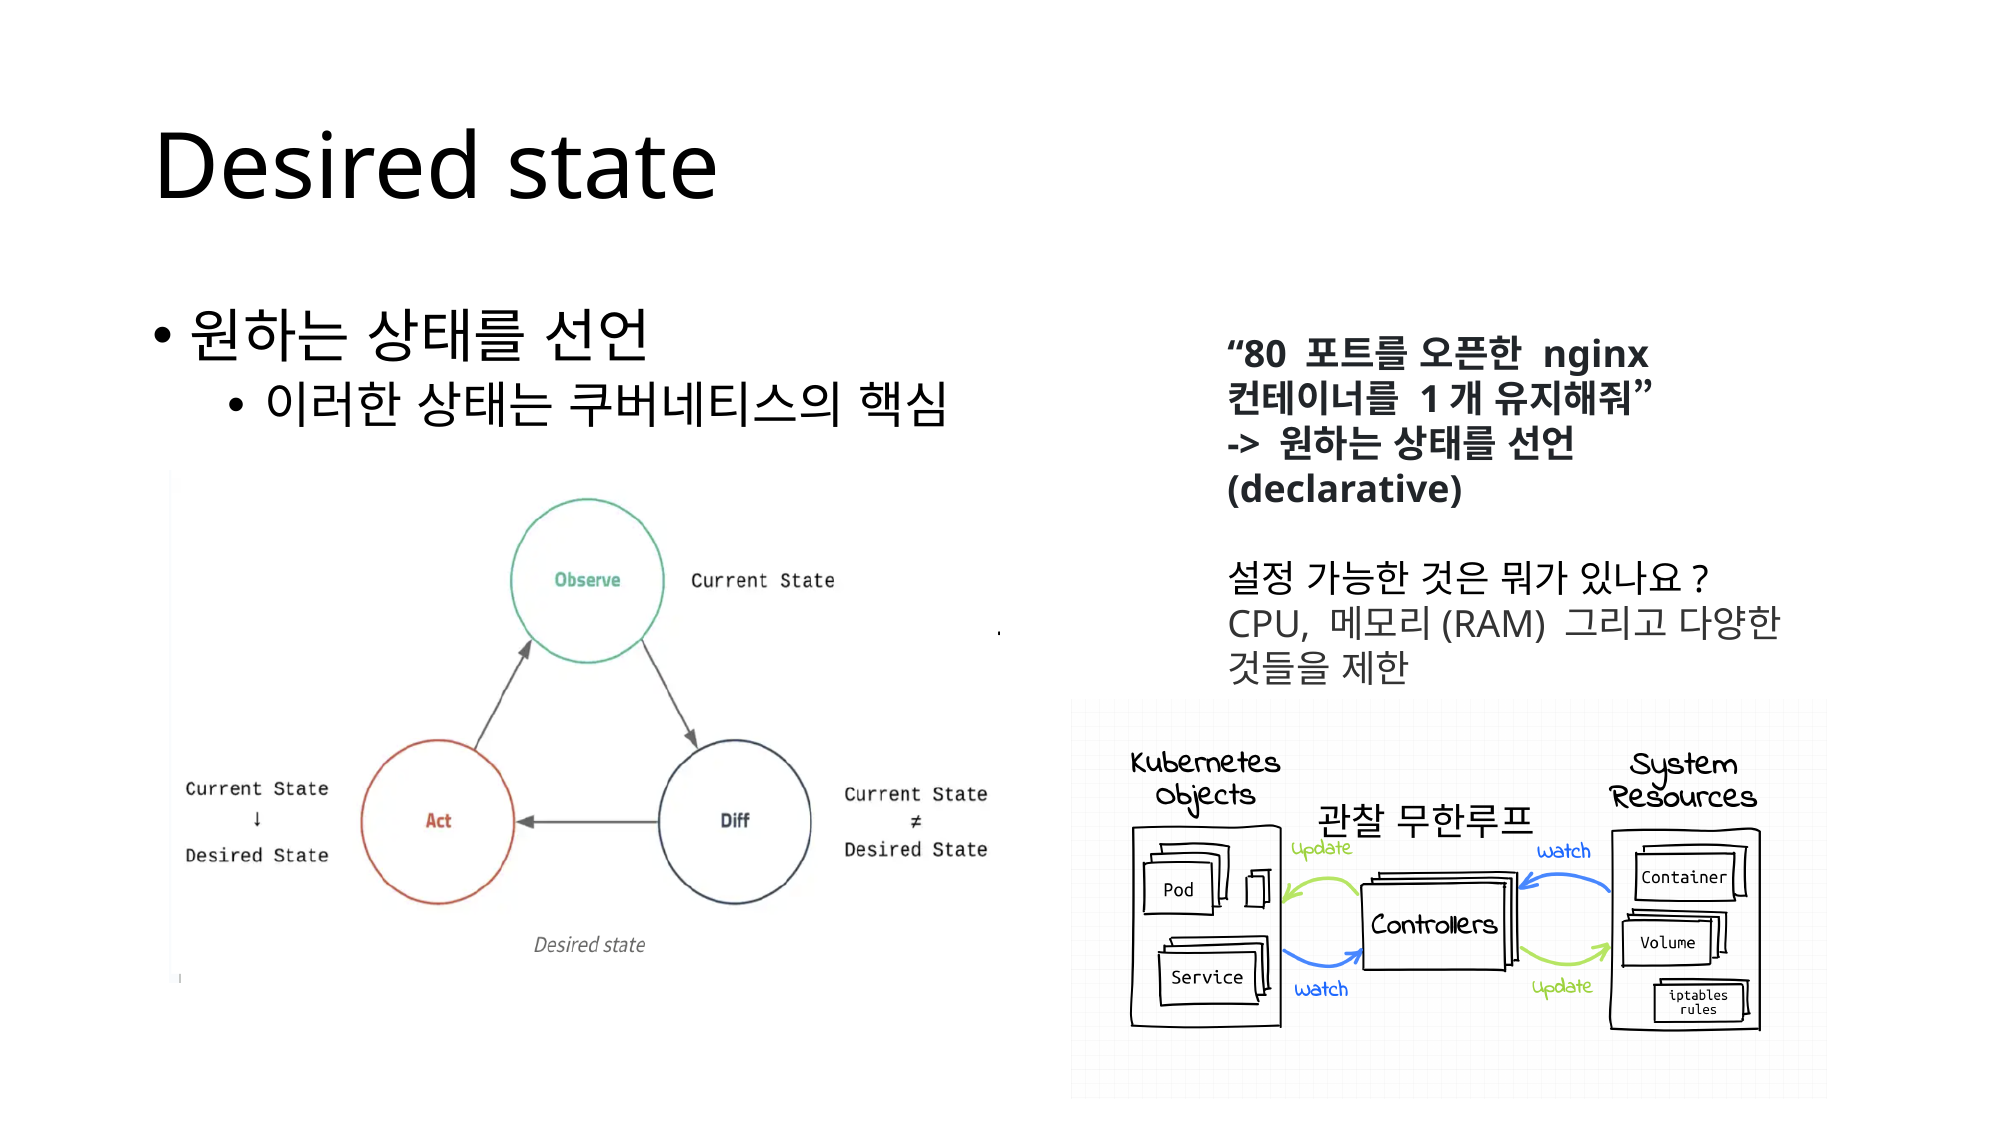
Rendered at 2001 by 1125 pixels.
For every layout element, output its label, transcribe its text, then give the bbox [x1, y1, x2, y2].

picture [169, 470, 1001, 984]
text_box “80 포트를 오픈한 nginx 컨테이너를 1개 유지해줘” -> 원하는 상태를 선언(declarative) 설정 가능한 것은 뭐가 있나요? CPU, 메모리(RAM) 그리고 다양한 것들을 제한 [1212, 323, 1827, 698]
picture [1070, 699, 1828, 1100]
title Desired state [137, 59, 1863, 278]
list 원하는 상태를 선언 이러한 상태는 쿠버네티스의 핵심 [137, 299, 1863, 1014]
